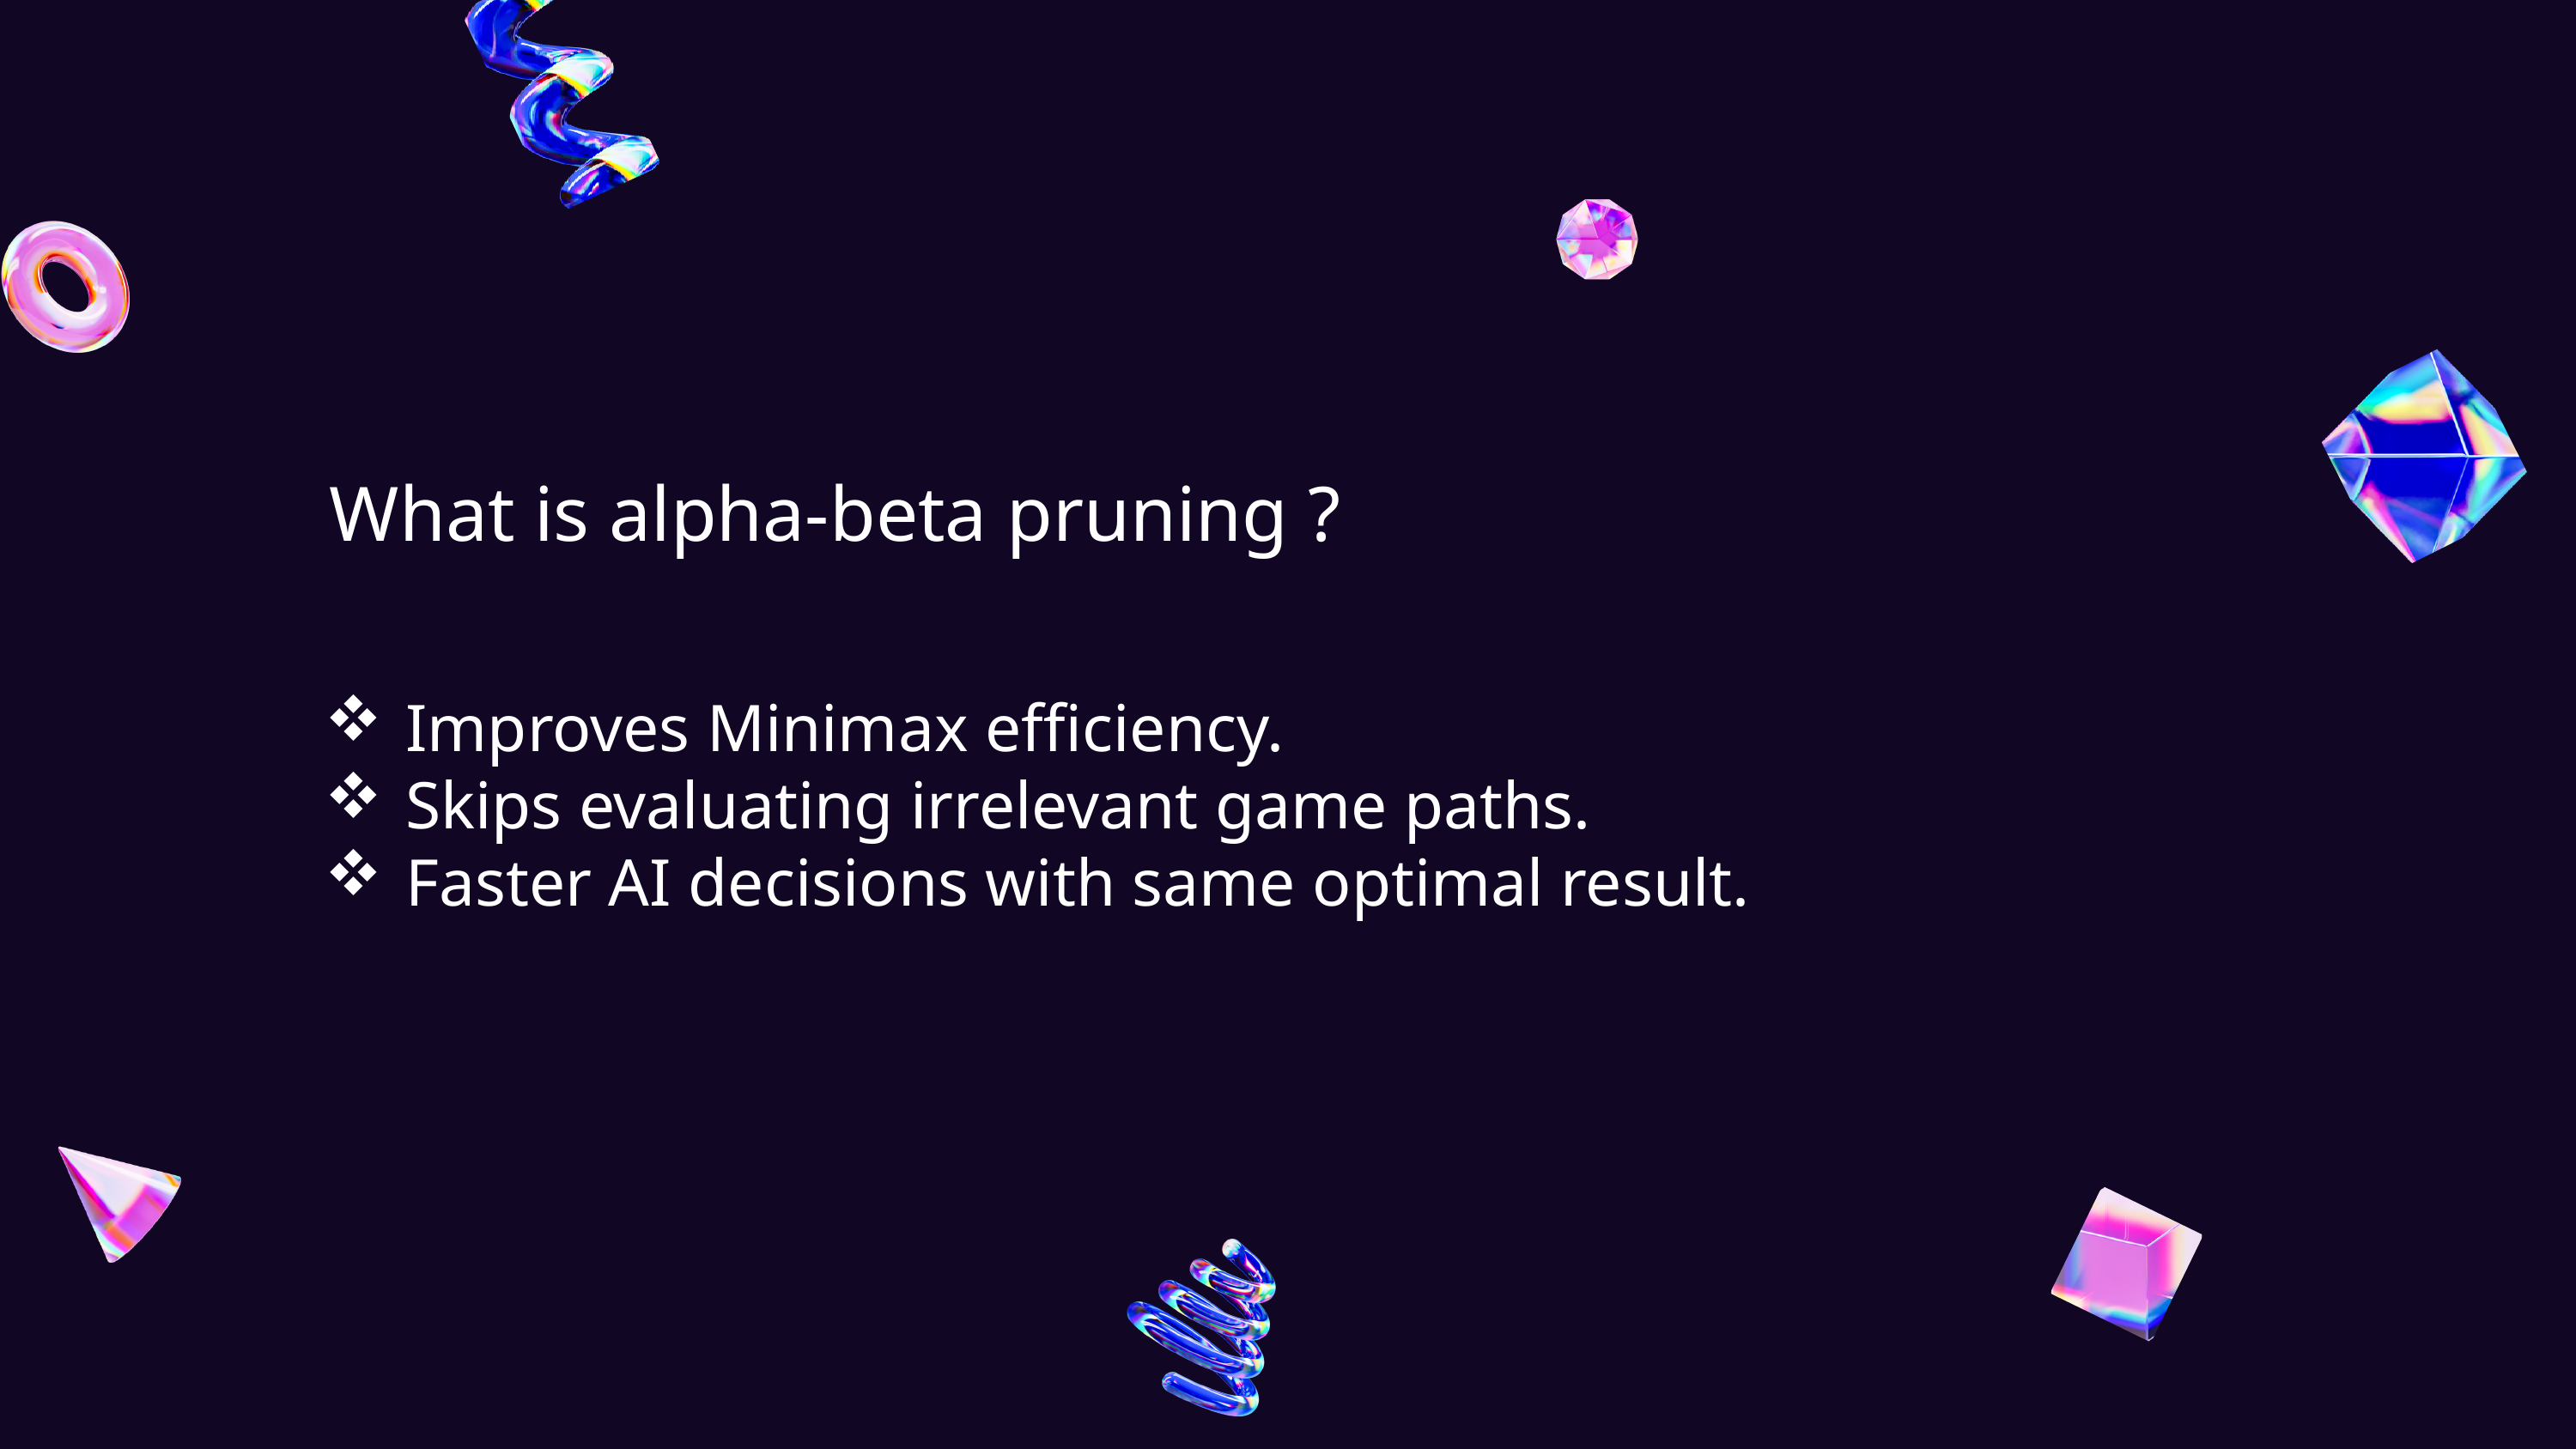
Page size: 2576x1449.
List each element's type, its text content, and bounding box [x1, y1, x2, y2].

text_box [2307, 337, 2541, 575]
text_box [1127, 1239, 1277, 1417]
text_box [459, 0, 662, 215]
text_box [58, 1146, 182, 1264]
text_box Improves Minimax efficiency. Skips evaluating irrelevant game paths. Faster AI decisions with same optimal result. [325, 687, 1957, 919]
text_box [2050, 1185, 2204, 1343]
text_box [1556, 198, 1638, 280]
text_box [0, 220, 131, 354]
text_box What is alpha-beta pruning ? [329, 462, 2083, 556]
